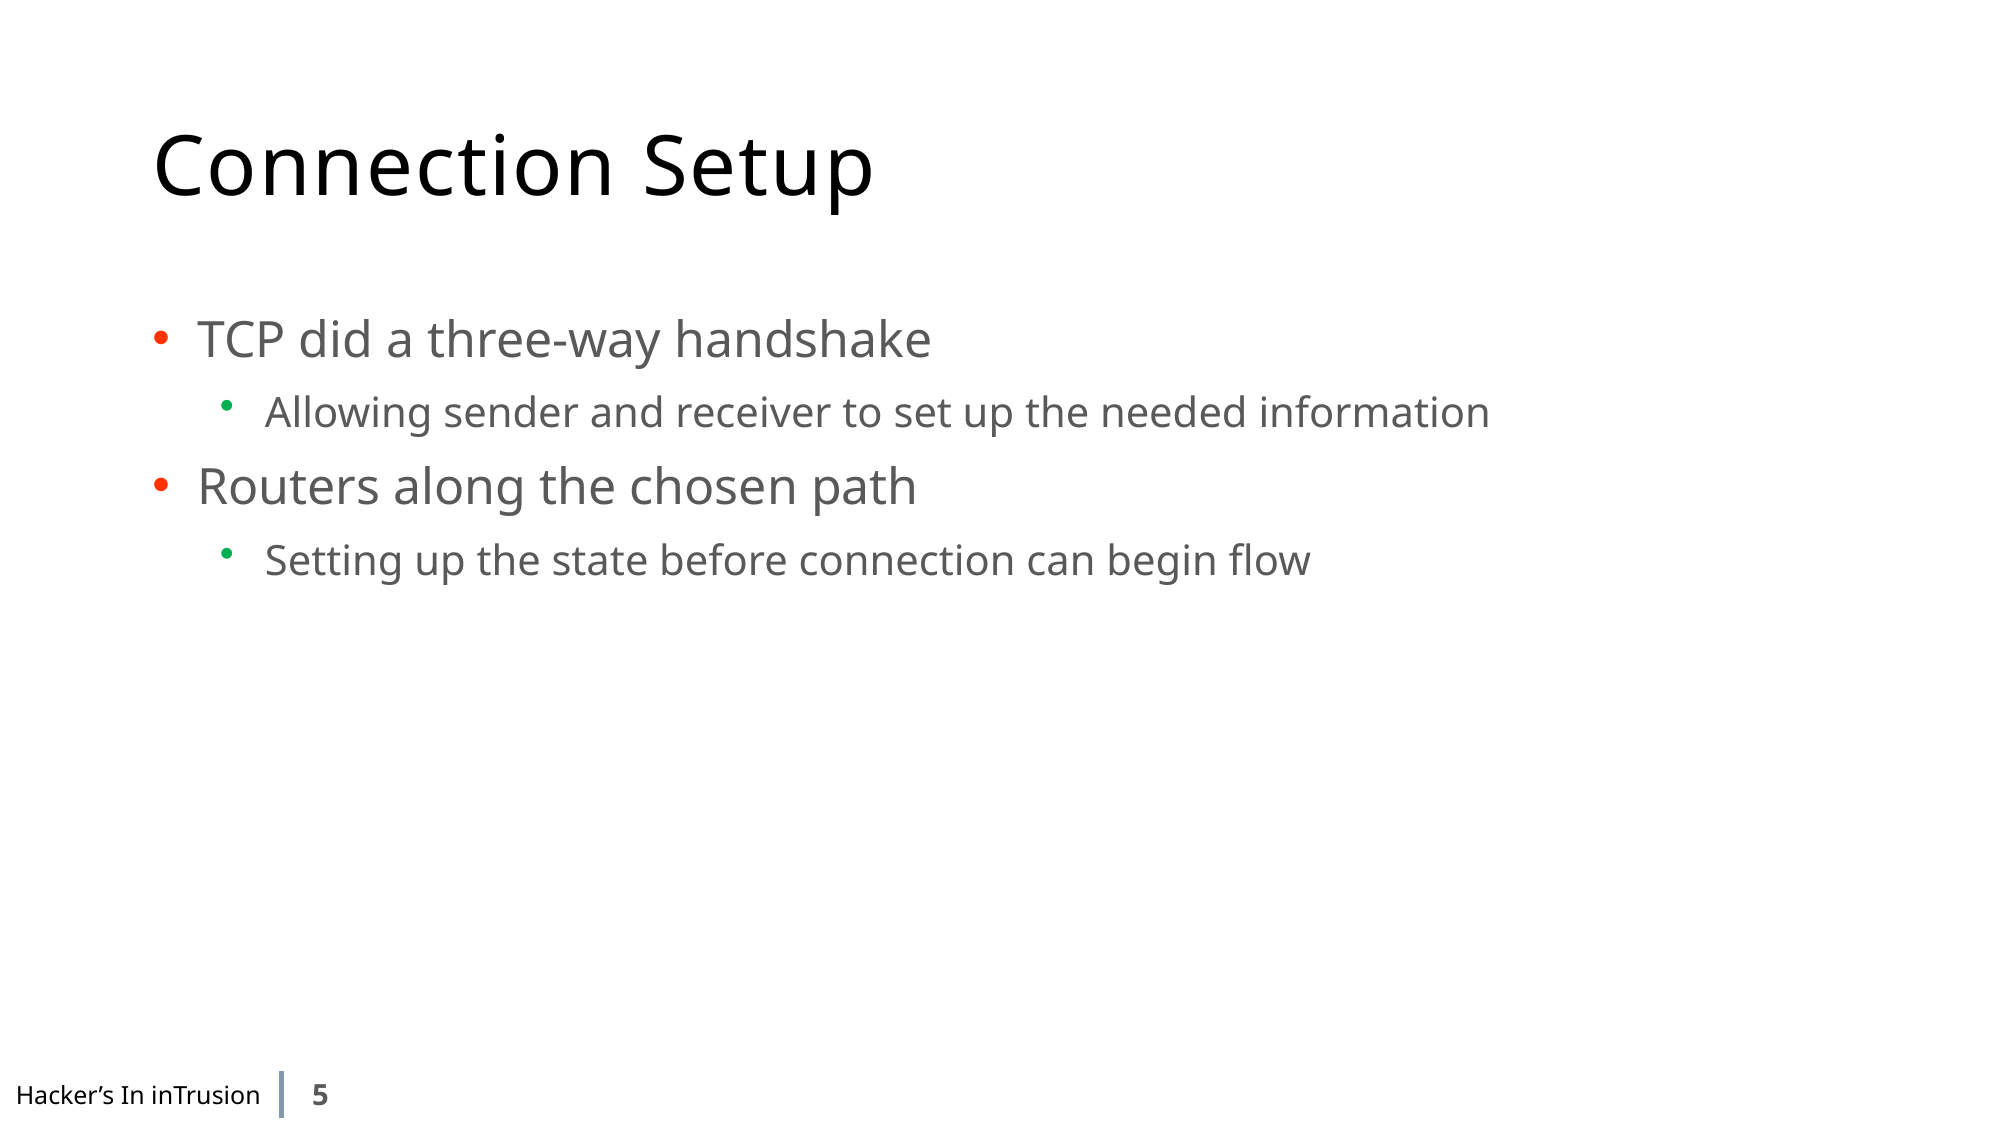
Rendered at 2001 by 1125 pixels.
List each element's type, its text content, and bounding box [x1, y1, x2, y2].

title Connection Setup [137, 59, 1863, 278]
list TCP did a three-way handshake Allowing sender and receiver to set up the needed information Routers along the chosen path Setting up the state before connection can begin flow [137, 299, 1863, 1061]
